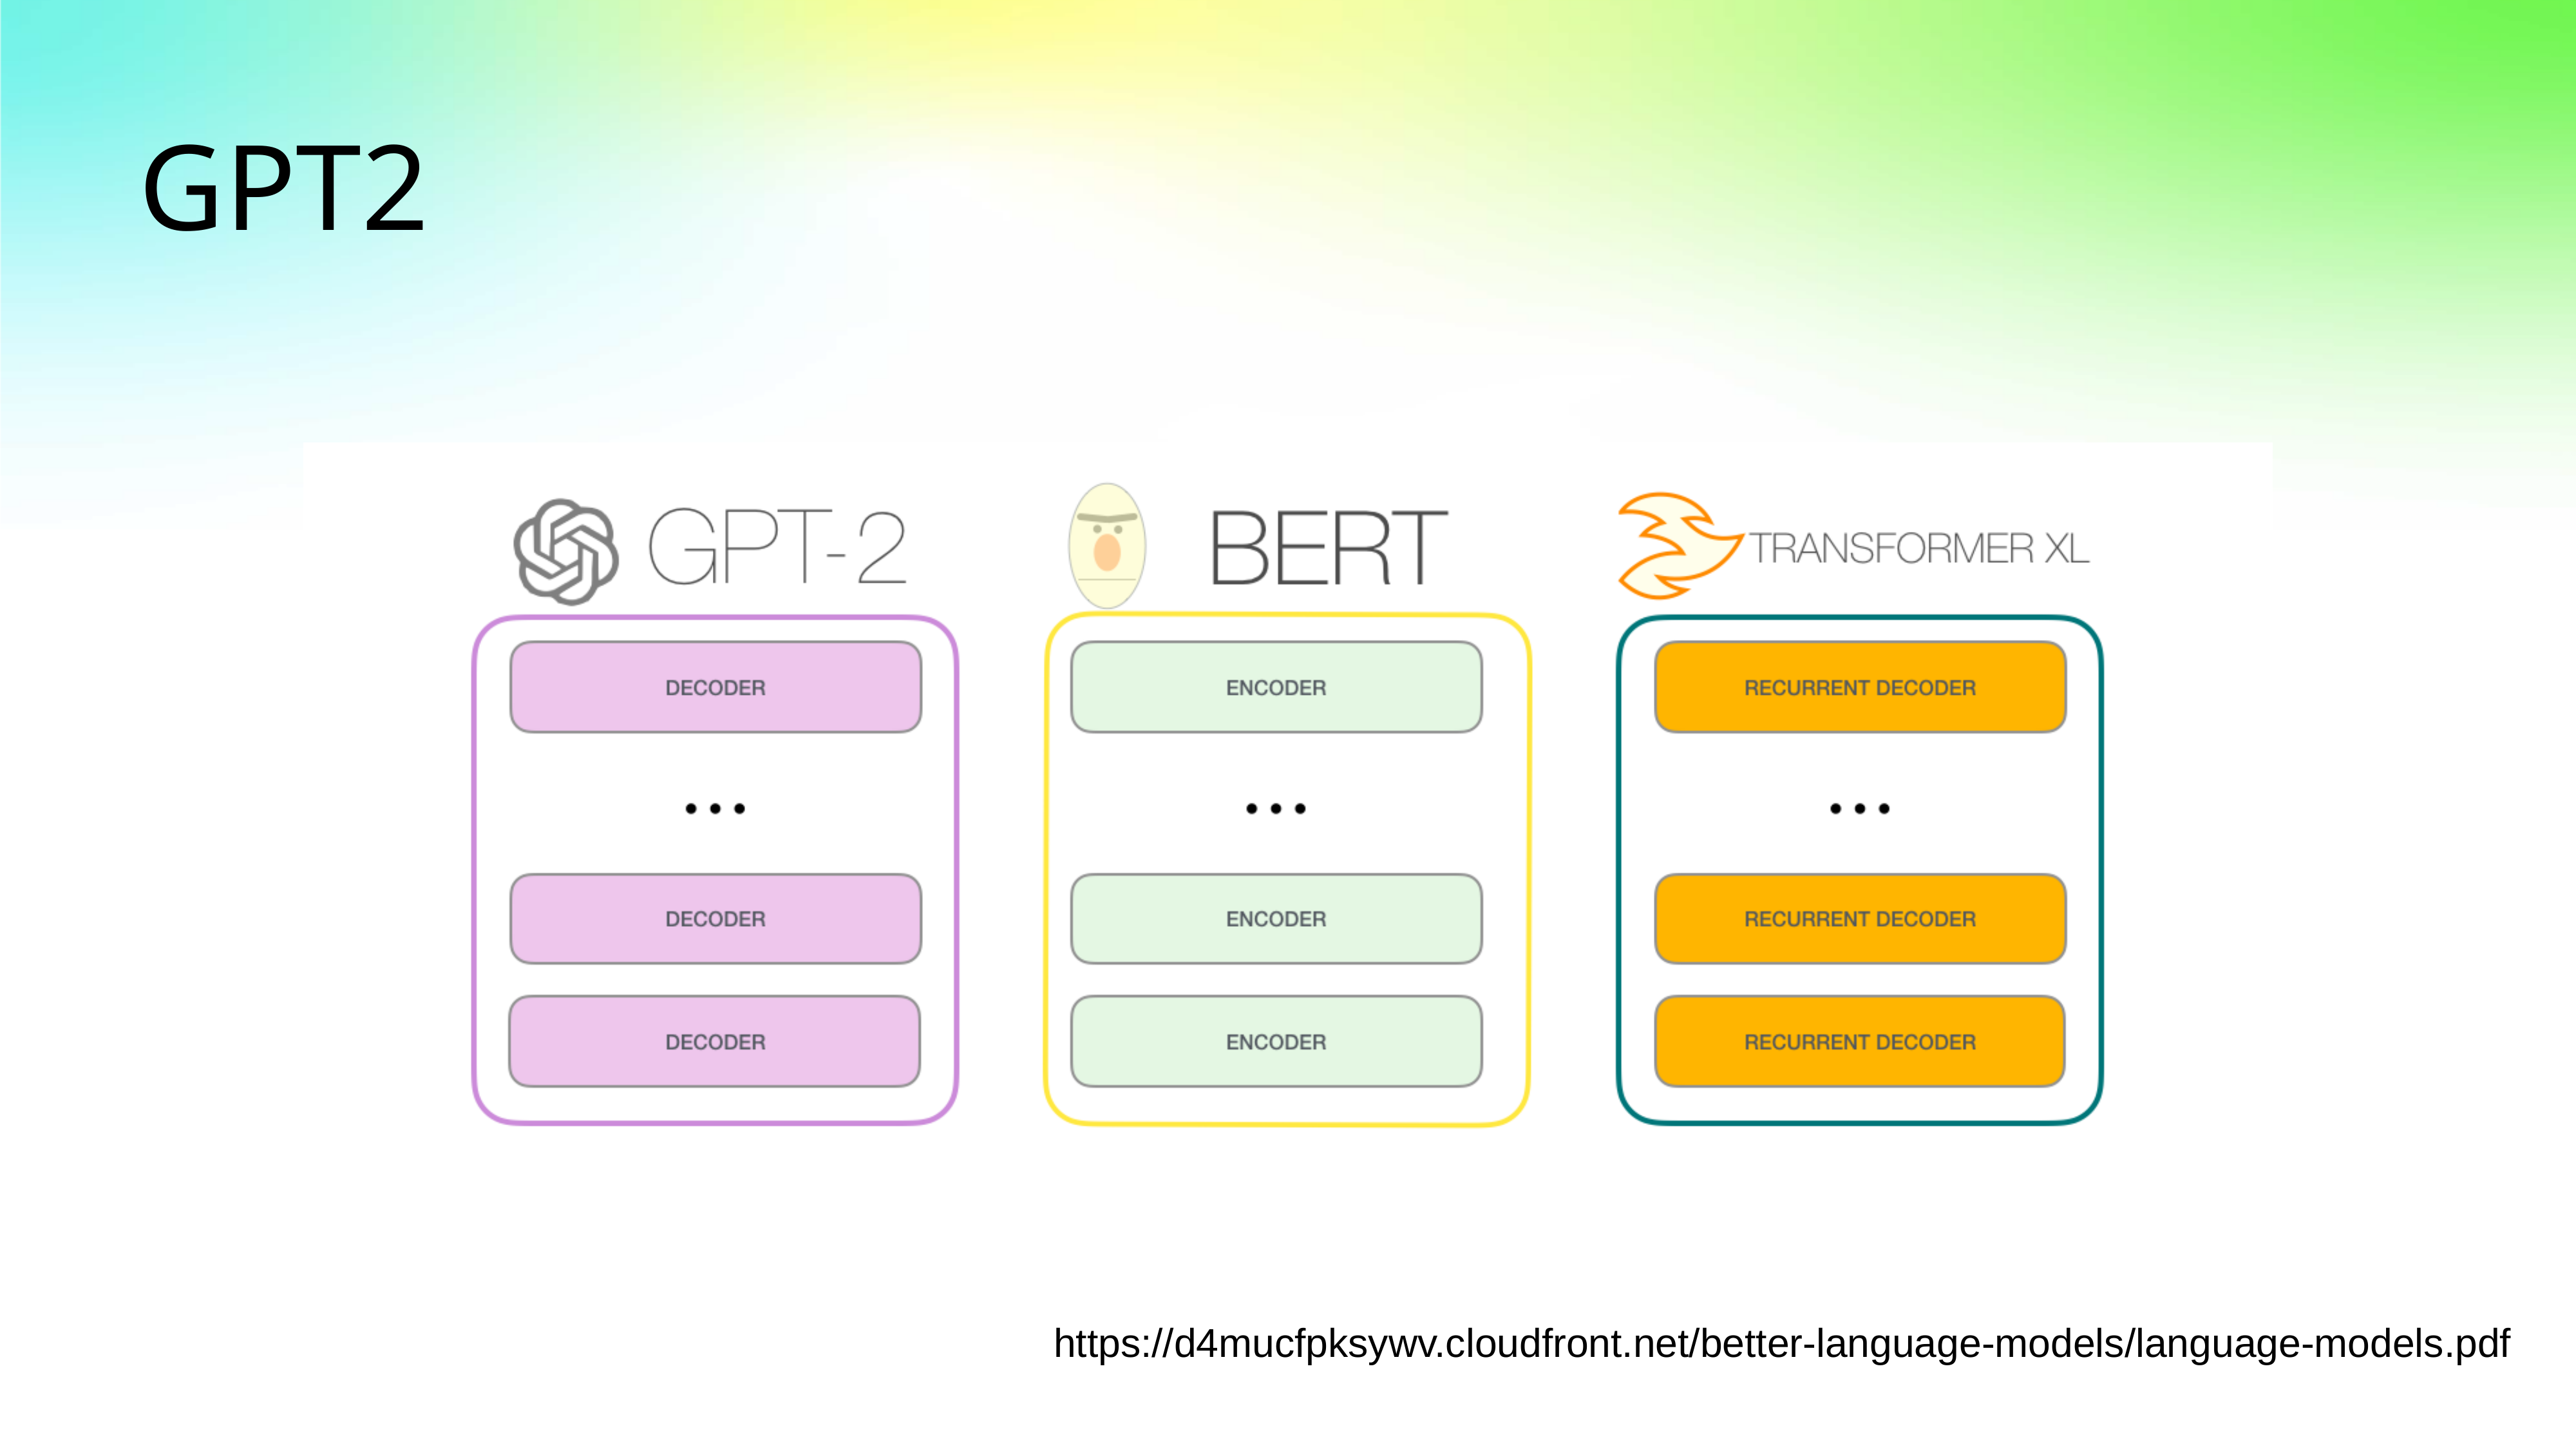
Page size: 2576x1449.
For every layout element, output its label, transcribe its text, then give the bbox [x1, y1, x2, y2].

title GPT2 [133, 107, 2443, 350]
text_box https://d4mucfpksywv.cloudfront.net/better-language-models/language-models.pdf [1018, 1312, 2548, 1370]
picture [0, 0, 2576, 1449]
